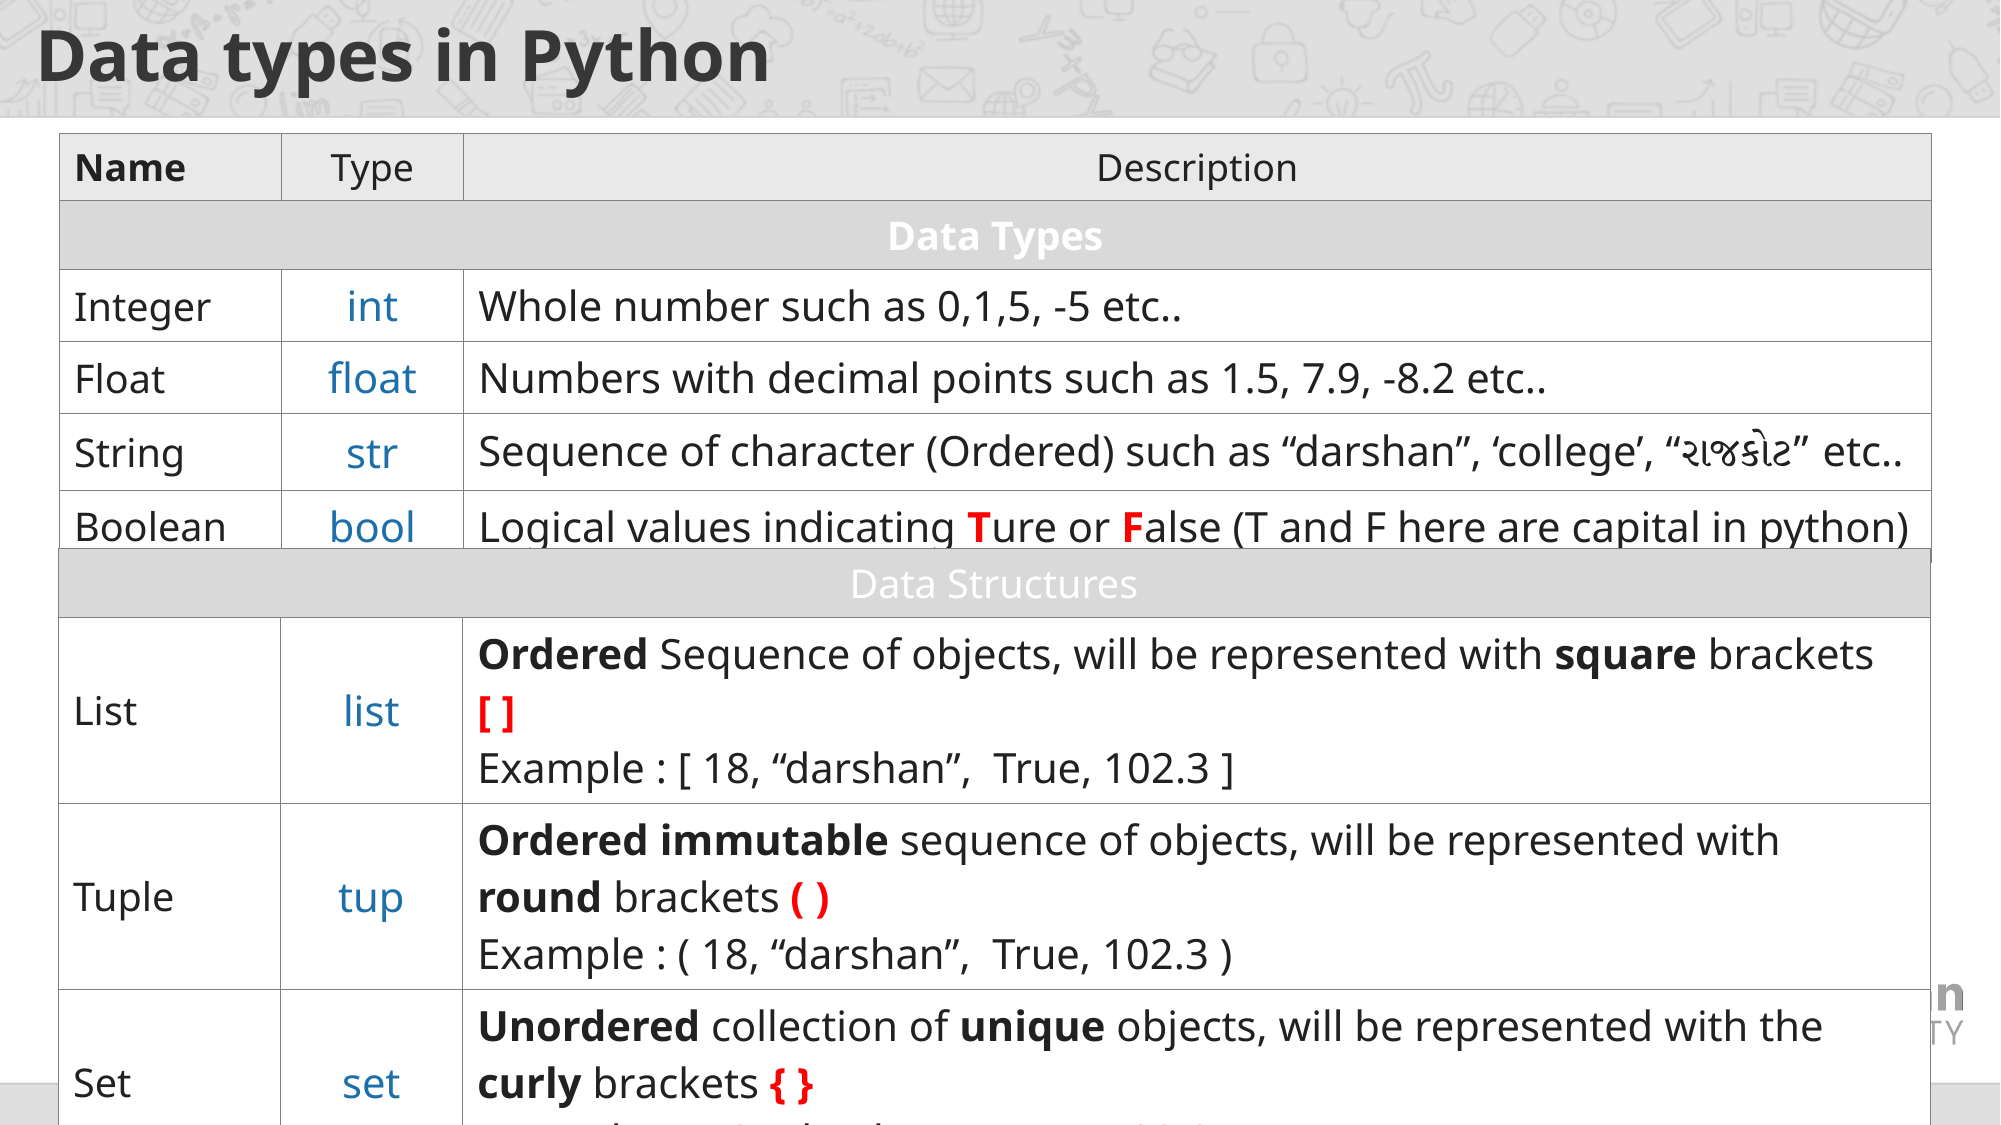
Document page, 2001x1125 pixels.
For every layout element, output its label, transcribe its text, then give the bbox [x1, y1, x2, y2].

table_cell float [282, 342, 463, 413]
table_cell list [281, 618, 462, 803]
table_cell tup [281, 804, 462, 989]
table_header Type [282, 134, 463, 200]
table_cell set [281, 990, 462, 1125]
table_cell Data Types [60, 201, 1931, 269]
table_cell Ordered immutable sequence of objects, will be represented with round brackets ( ) Example : ( 18, “darshan”, True, 102.3 ) [463, 804, 1930, 989]
table_cell str [282, 414, 463, 490]
table_cell Whole number such as 0,1,5, -5 etc.. [464, 270, 1931, 341]
table_header Data Structures [59, 549, 1930, 617]
title Data types in Python [0, 0, 2000, 117]
table_cell Set [59, 990, 280, 1125]
table_cell Tuple [59, 804, 280, 989]
table_cell Boolean [60, 491, 281, 548]
table_cell Sequence of character (Ordered) such as “darshan”, ‘college’, “રાજકોટ” etc.. [464, 414, 1931, 490]
table_cell Logical values indicating Ture or False (T and F here are capital in python) [464, 491, 1931, 548]
table_cell Ordered Sequence of objects, will be represented with square brackets [ ] Example : [ 18, “darshan”, True, 102.3 ] [463, 618, 1930, 803]
table_cell Unordered collection of unique objects, will be represented with the curly brackets { } Example : { 18, “darshan”, True, 102.3 } [463, 990, 1930, 1125]
table_cell String [60, 414, 281, 490]
table_cell List [59, 618, 280, 803]
table_cell bool [282, 491, 463, 548]
table_header Description [464, 134, 1931, 200]
table_cell Integer [60, 270, 281, 341]
table_cell Float [60, 342, 281, 413]
table_cell %who, %whos, %who_ls [1931, 974, 1963, 1057]
table_cell Numbers with decimal points such as 1.5, 7.9, -8.2 etc.. [464, 342, 1931, 413]
table_header Name [60, 134, 281, 200]
table_cell int [282, 270, 463, 341]
